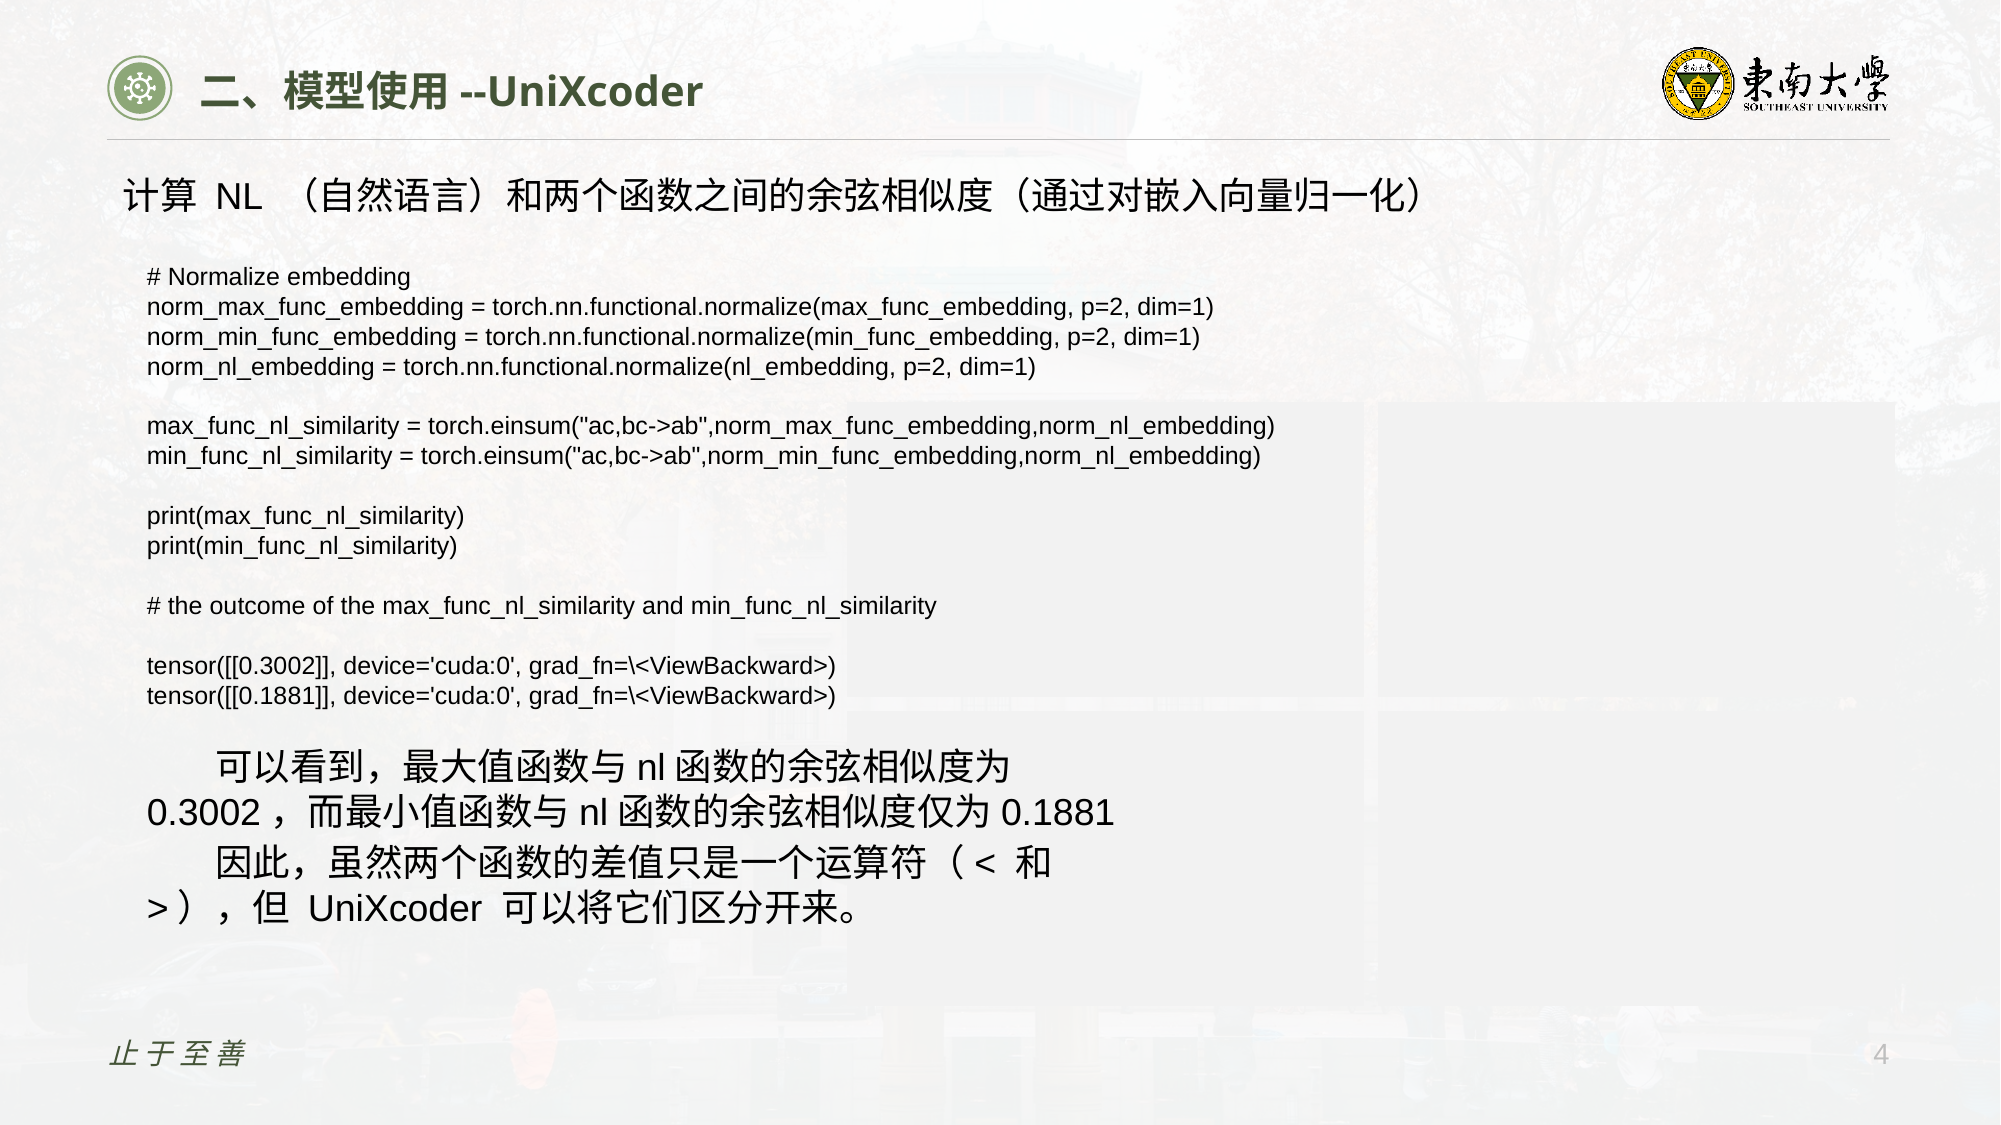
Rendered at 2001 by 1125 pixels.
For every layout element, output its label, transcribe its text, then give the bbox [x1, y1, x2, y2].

text_box # Normalize embedding norm_max_func_embedding = torch.nn.functional.normalize(max_func_embedding, p=2, dim=1) norm_min_func_embedding = torch.nn.functional.normalize(min_func_embedding, p=2, dim=1) norm_nl_embedding = torch.nn.functional.normalize(nl_embedding, p=2, dim=1) max_func_nl_similarity = torch.einsum("ac,bc->ab",norm_max_func_embedding,norm_nl_embedding) min_func_nl_similarity = torch.einsum("ac,bc->ab",norm_min_func_embedding,norm_nl_embedding) print(max_func_nl_similarity) print(min_func_nl_similarity) # the outcome of the max_func_nl_similarity and min_func_nl_similarity tensor([[0.3002]], device='cuda:0', grad_fn=\<ViewBackward>) tensor([[0.1881]], device='cuda:0', grad_fn=\<ViewBackward>) [132, 252, 1357, 777]
picture [1662, 47, 1889, 120]
slide_number 止于至善 [108, 1022, 657, 1083]
list 二、模型使用--UniXcoder [199, 56, 1663, 123]
text_box 因此，虽然两个函数的差值只是一个运算符（< 和 >），但 UniXcoder 可以将它们区分开来。 [132, 841, 1133, 937]
slide_number 4 [1439, 1022, 1890, 1083]
text_box 可以看到，最大值函数与nl函数的余弦相似度为0.3002，而最小值函数与nl函数的余弦相似度仅为0.1881 [132, 735, 1133, 841]
text_box 计算 NL （自然语言）和两个函数之间的余弦相似度（通过对嵌入向量归一化） [108, 164, 1594, 224]
